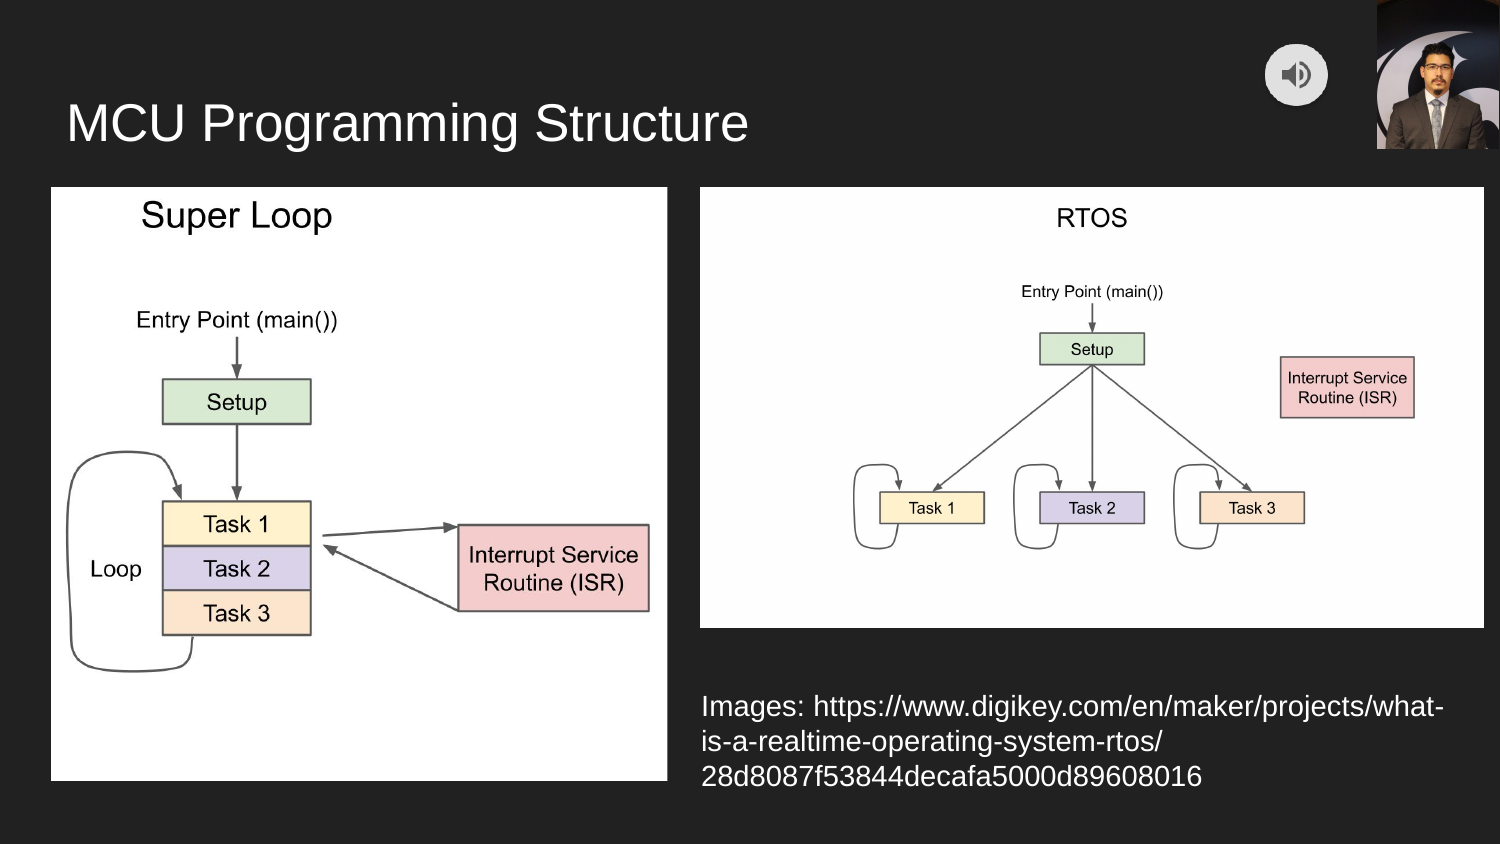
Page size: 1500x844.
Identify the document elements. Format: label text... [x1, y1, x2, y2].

picture [1258, 36, 1335, 113]
title MCU Programming Structure [51, 72, 1449, 167]
picture [1377, 0, 1499, 150]
picture [50, 187, 668, 781]
text_box Images: https://www.digikey.com/en/maker/projects/what-is-a-realtime-operating-system-rtos/28d8087f53844decafa5000d89608016 [685, 671, 1469, 807]
picture [700, 187, 1484, 629]
